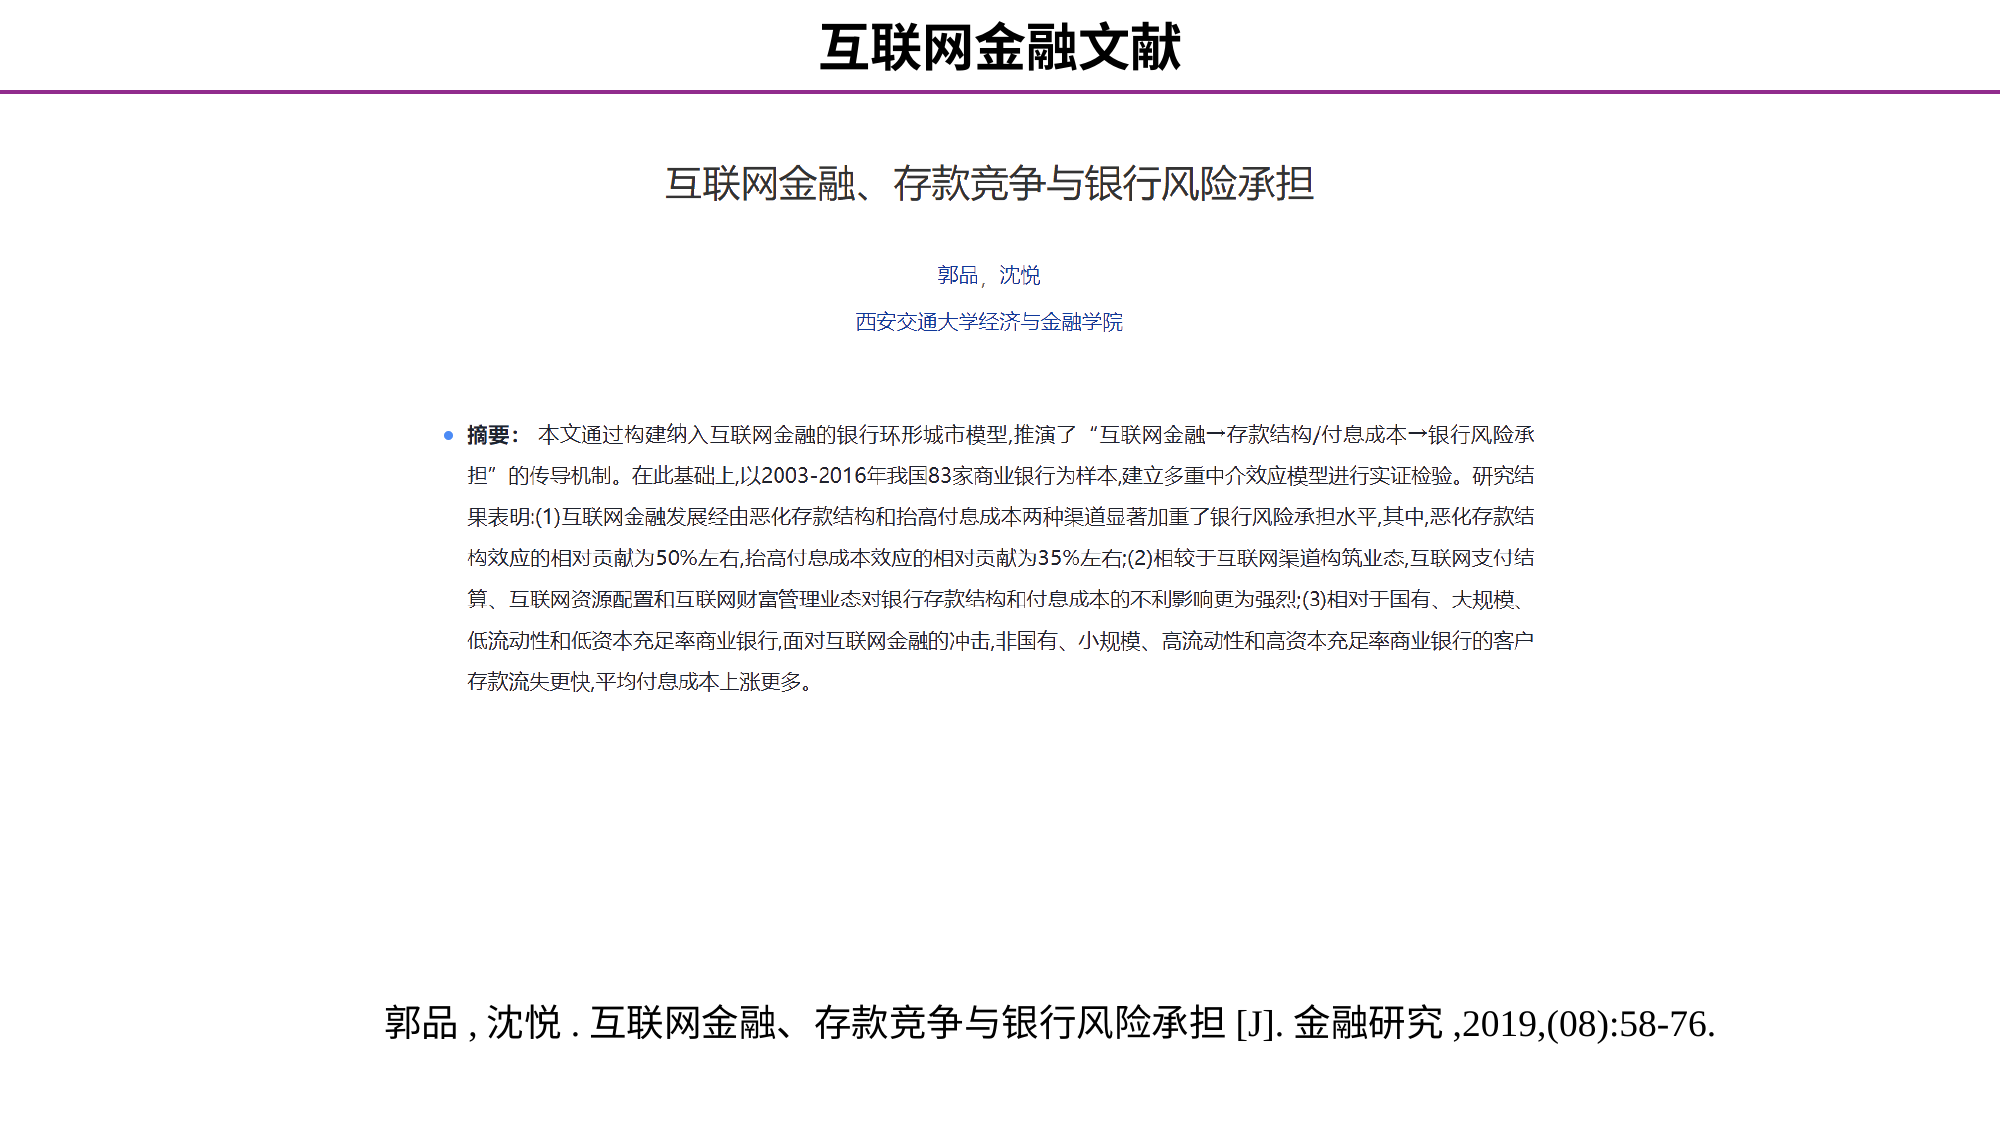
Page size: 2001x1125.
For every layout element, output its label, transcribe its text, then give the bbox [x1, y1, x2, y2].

picture [386, 133, 1614, 711]
text_box 郭品,沈悦.互联网金融、存款竞争与银行风险承担[J].金融研究,2019,(08):58-76. [294, 977, 1840, 1052]
text_box 互联网金融文献 [0, 12, 2000, 85]
